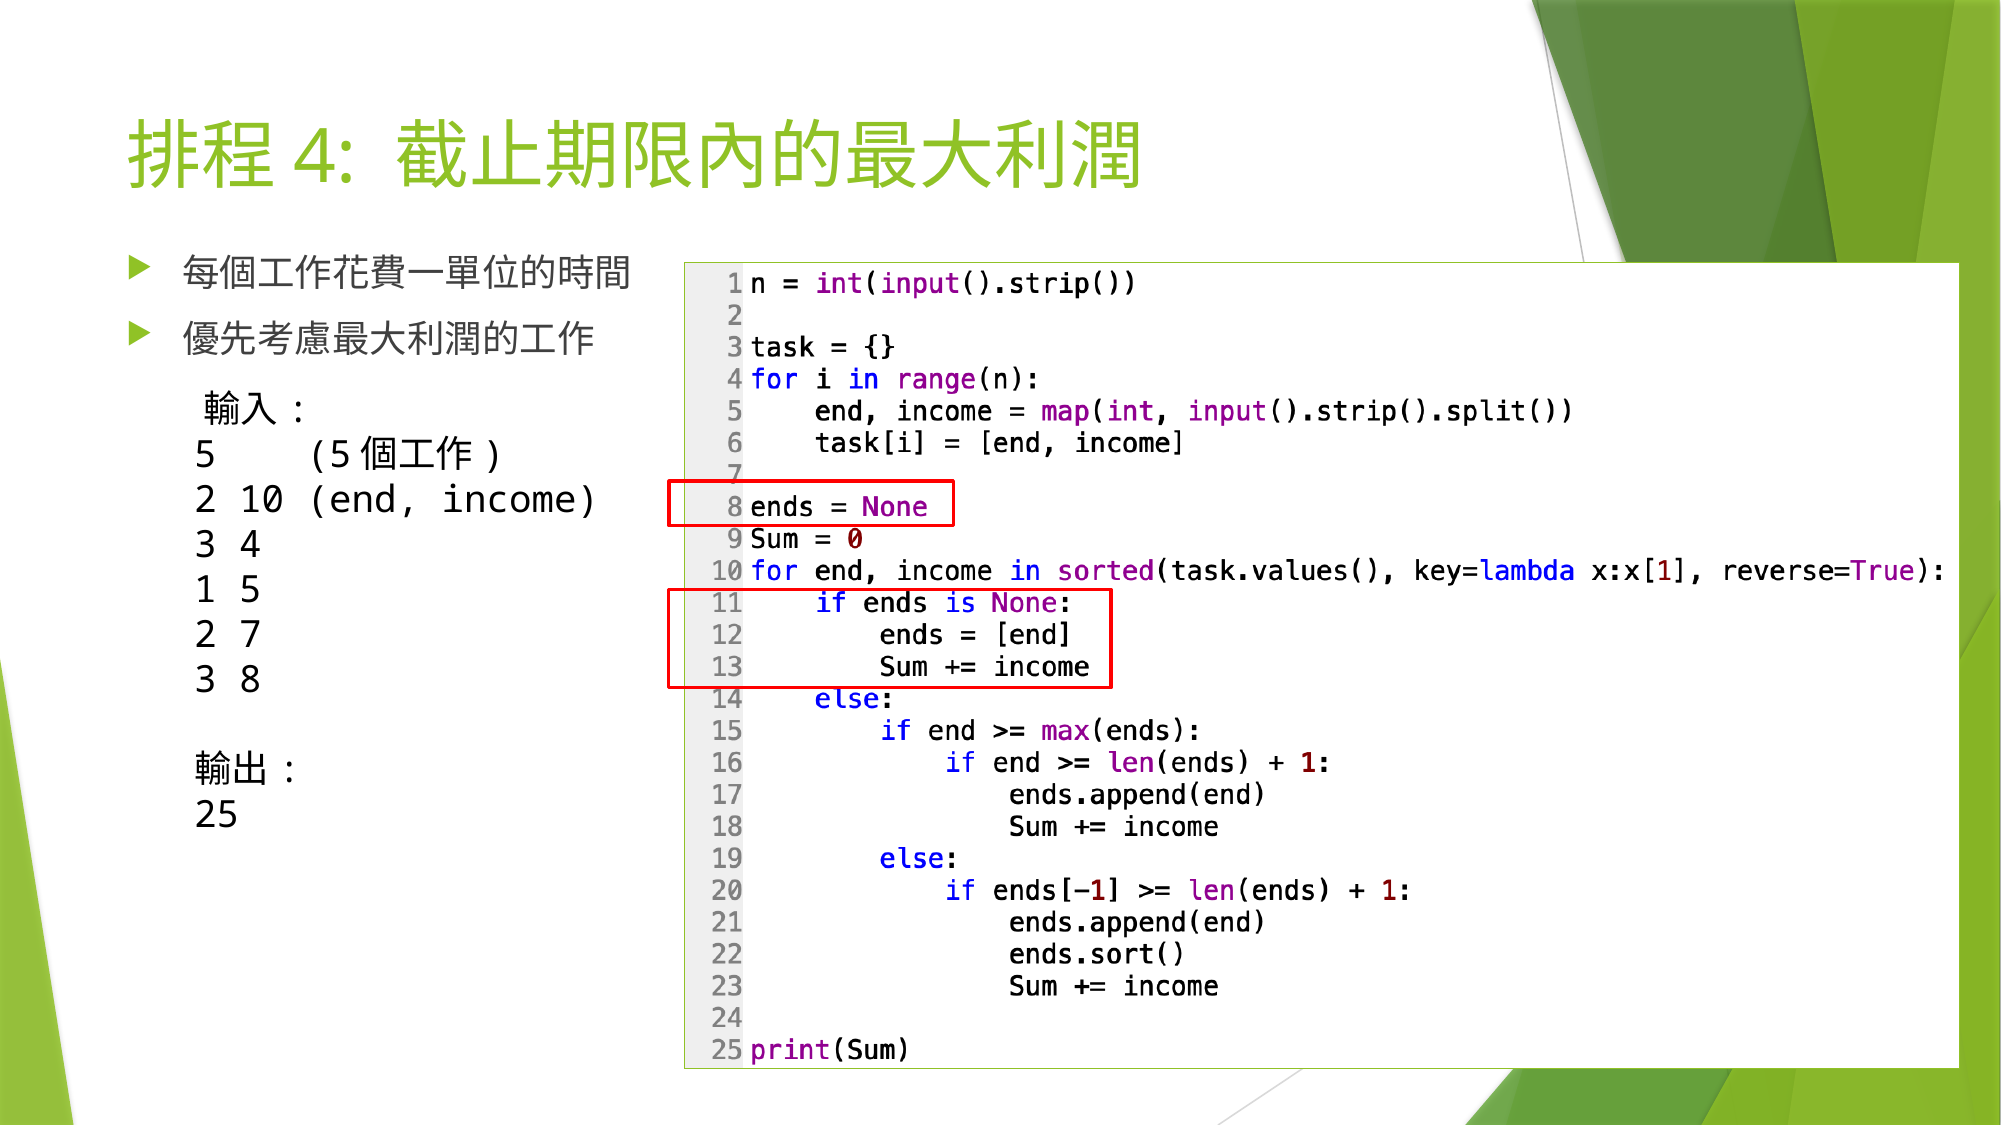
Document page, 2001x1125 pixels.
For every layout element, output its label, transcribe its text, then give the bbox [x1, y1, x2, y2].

text_box ﻿輸入: 5 (5個工作) 2 10 (end, income) 3 4 1 5 2 7 3 8 輸出: 25 [179, 377, 615, 842]
list 每個工作花費一單位的時間 優先考慮最大利潤的工作 [111, 241, 714, 947]
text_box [668, 261, 1961, 1070]
title 排程4: 截止期限內的最大利潤 [111, 99, 1522, 261]
